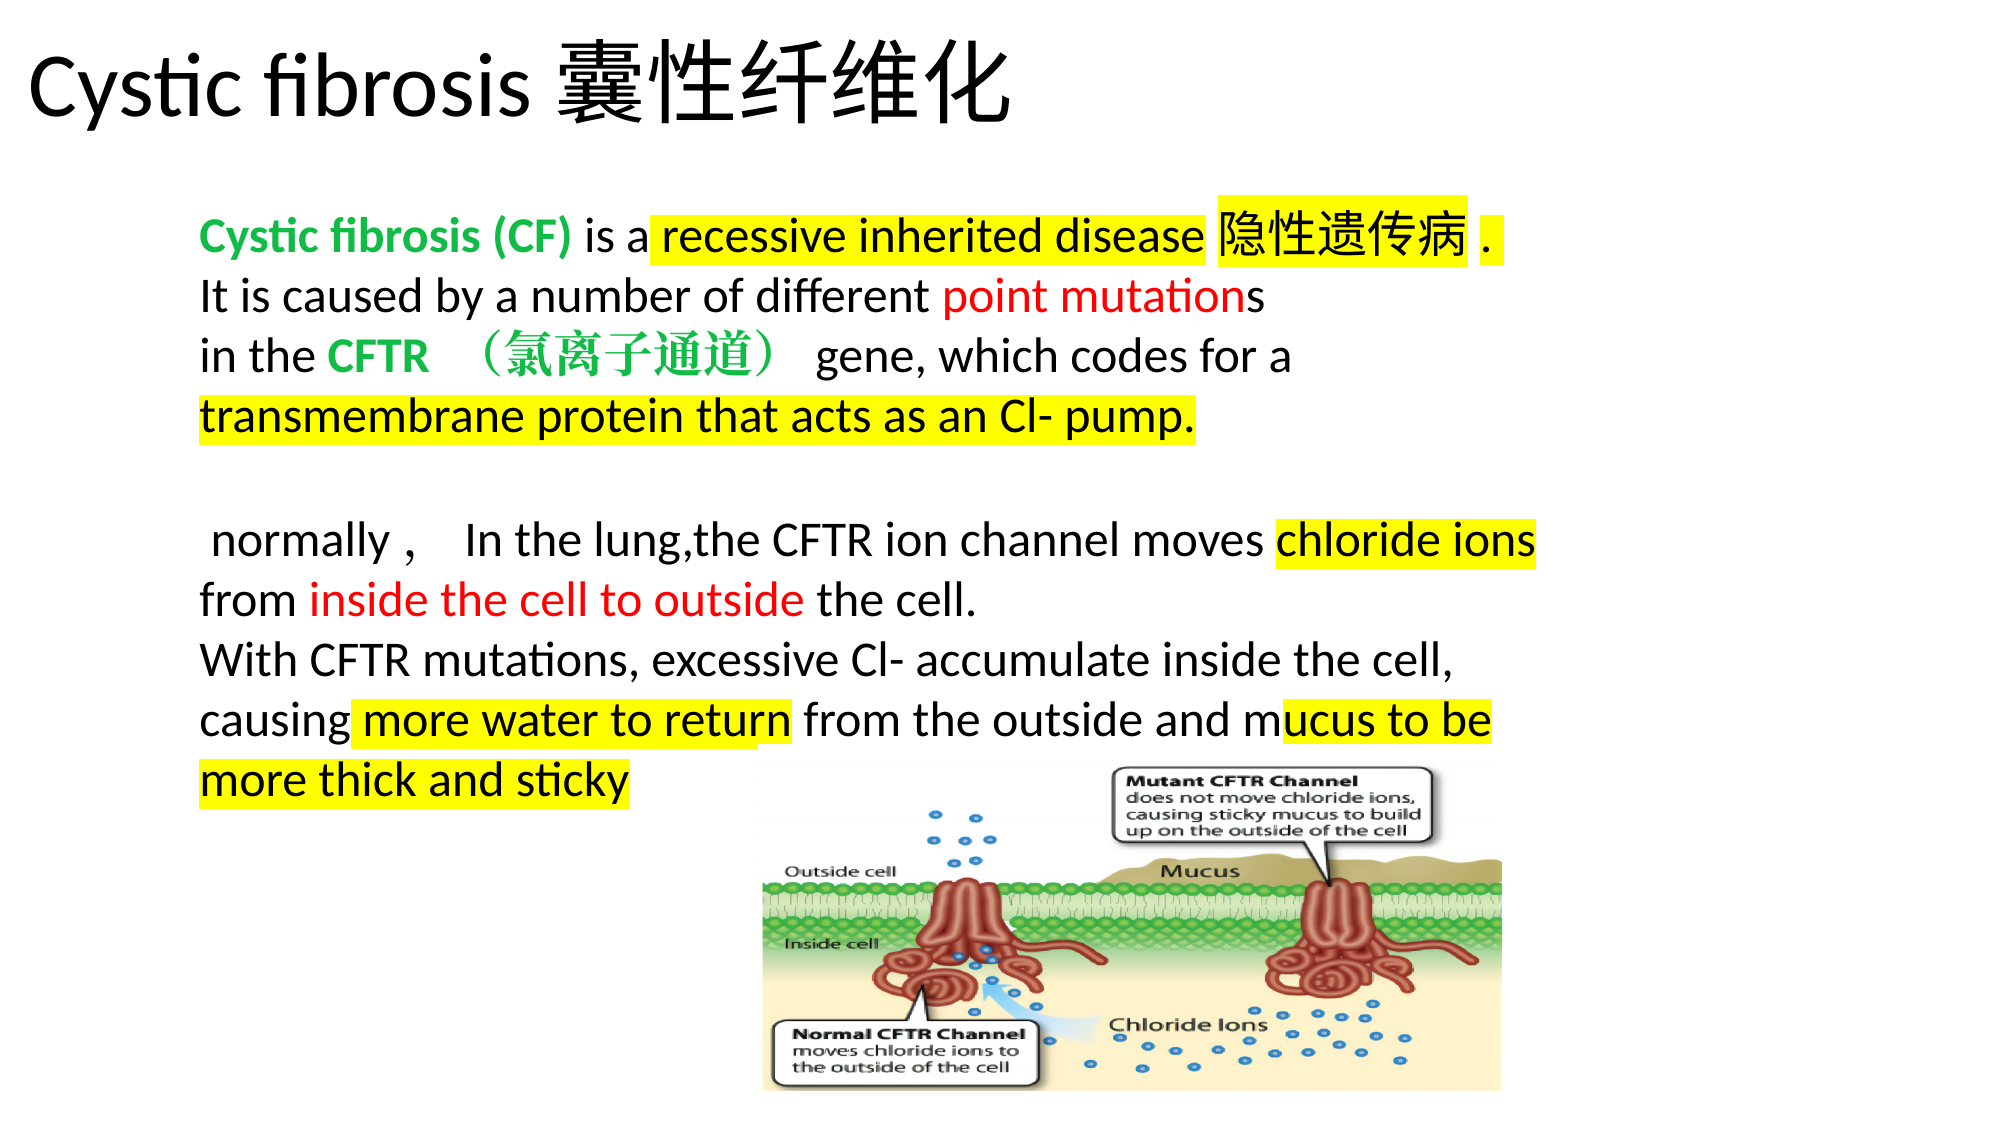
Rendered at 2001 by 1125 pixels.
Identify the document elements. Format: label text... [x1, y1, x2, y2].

text_box Cystic fibrosis (CF) is a recessive inherited disease隐性遗传病. It is caused by a number of different point mutations in the CFTR （氯离子通道）gene, which codes for a transmembrane protein that acts as an Cl- pump. [184, 195, 1530, 450]
text_box normally，In the lung,the CFTR ion channel moves chloride ions from inside the cell to outside the cell. With CFTR mutations, excessive Cl- accumulate inside the cell, causing more water to return from the outside and mucus to be more thick and sticky [184, 499, 1596, 815]
title Cystic fibrosis囊性纤维化 [14, 0, 1739, 196]
picture [758, 744, 1503, 1091]
